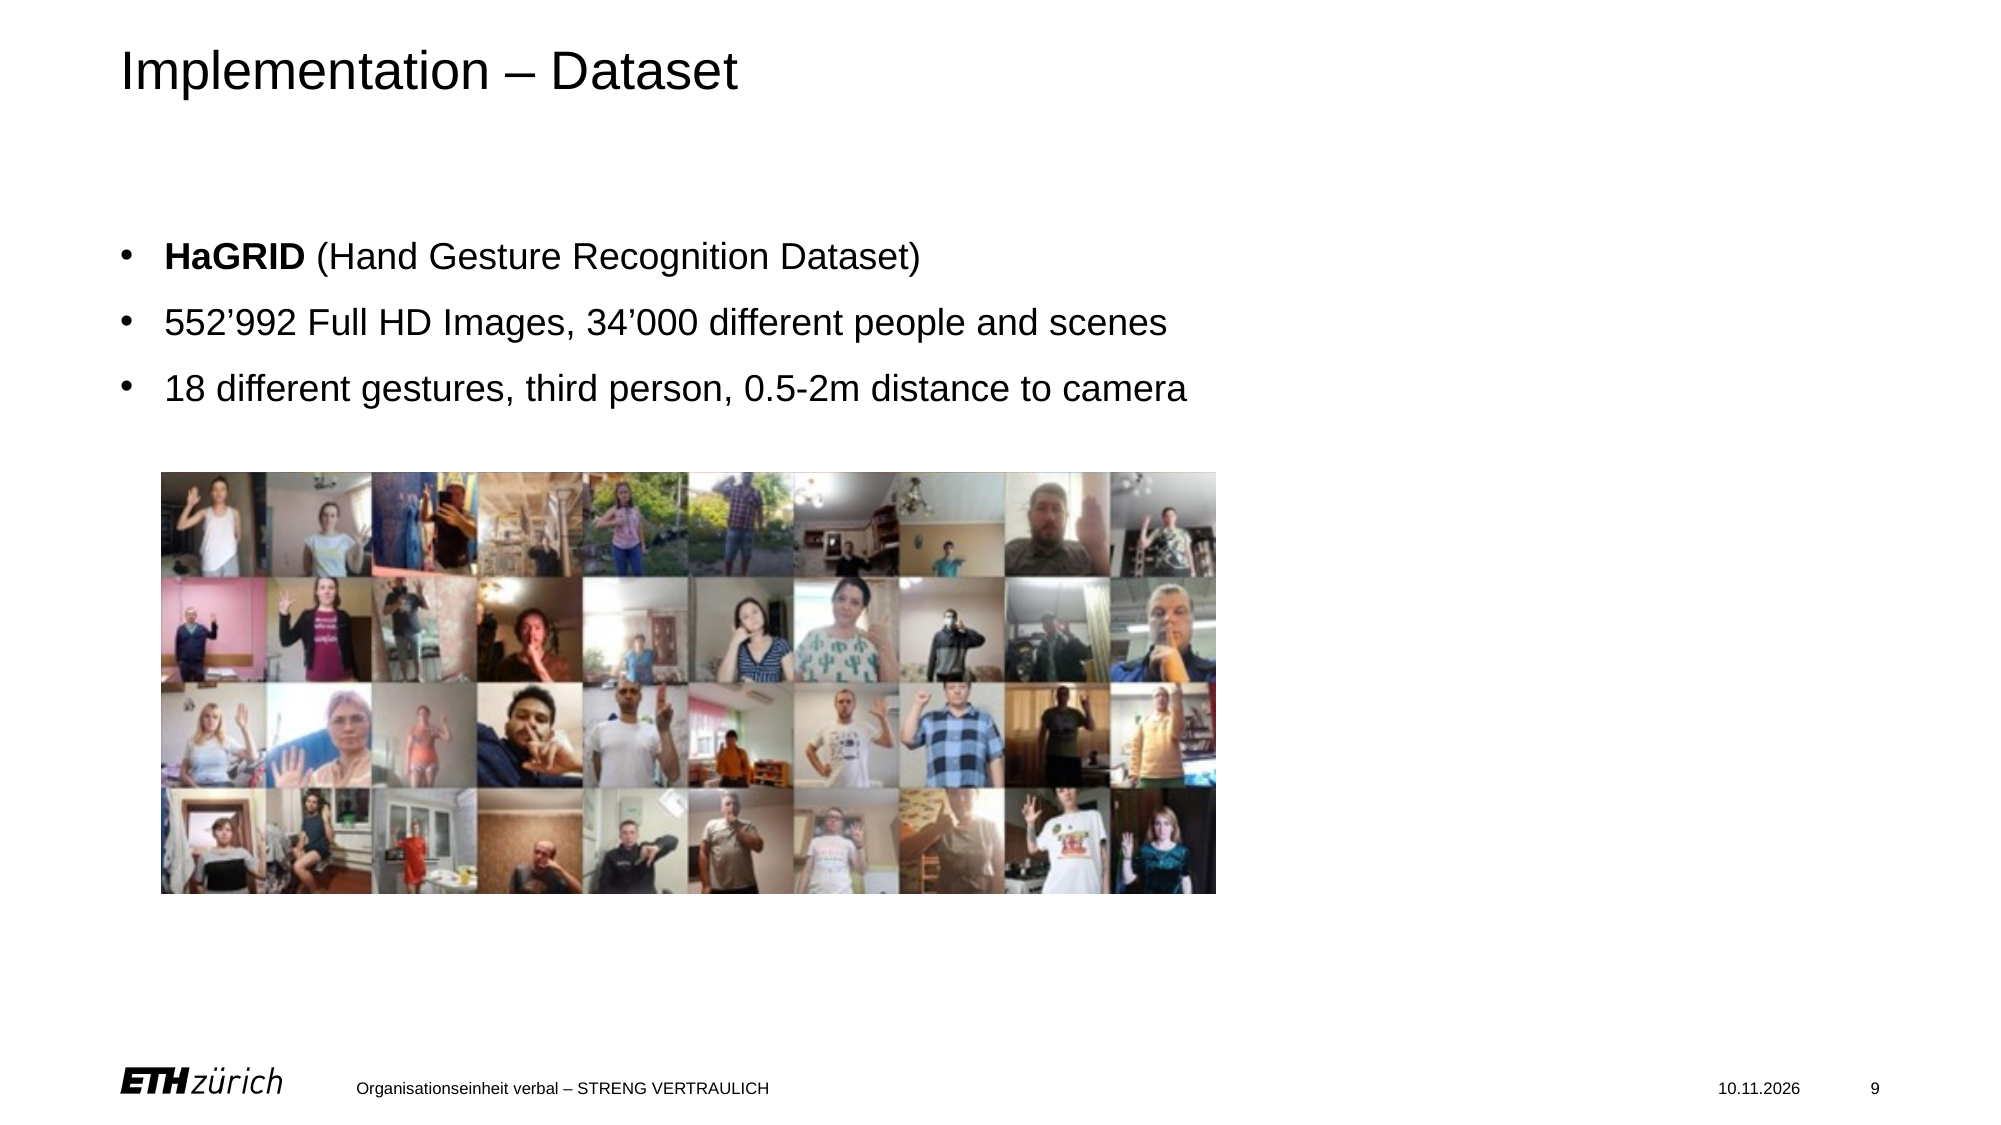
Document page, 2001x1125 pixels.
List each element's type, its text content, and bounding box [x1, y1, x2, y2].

picture [120, 1067, 282, 1094]
list HaGRID (Hand Gesture Recognition Dataset) 552’992 Full HD Images, 34’000 different people and scenes 18 different gestures, third person, 0.5-2m distance to camera [120, 231, 1880, 1000]
footer Organisationseinheit verbal – STRENG VERTRAULICH [356, 1069, 1243, 1106]
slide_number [1718, 1069, 1819, 1106]
slide_number 9 [1827, 1069, 1880, 1106]
title Implementation – Dataset [120, 42, 1880, 191]
picture [161, 472, 1216, 894]
